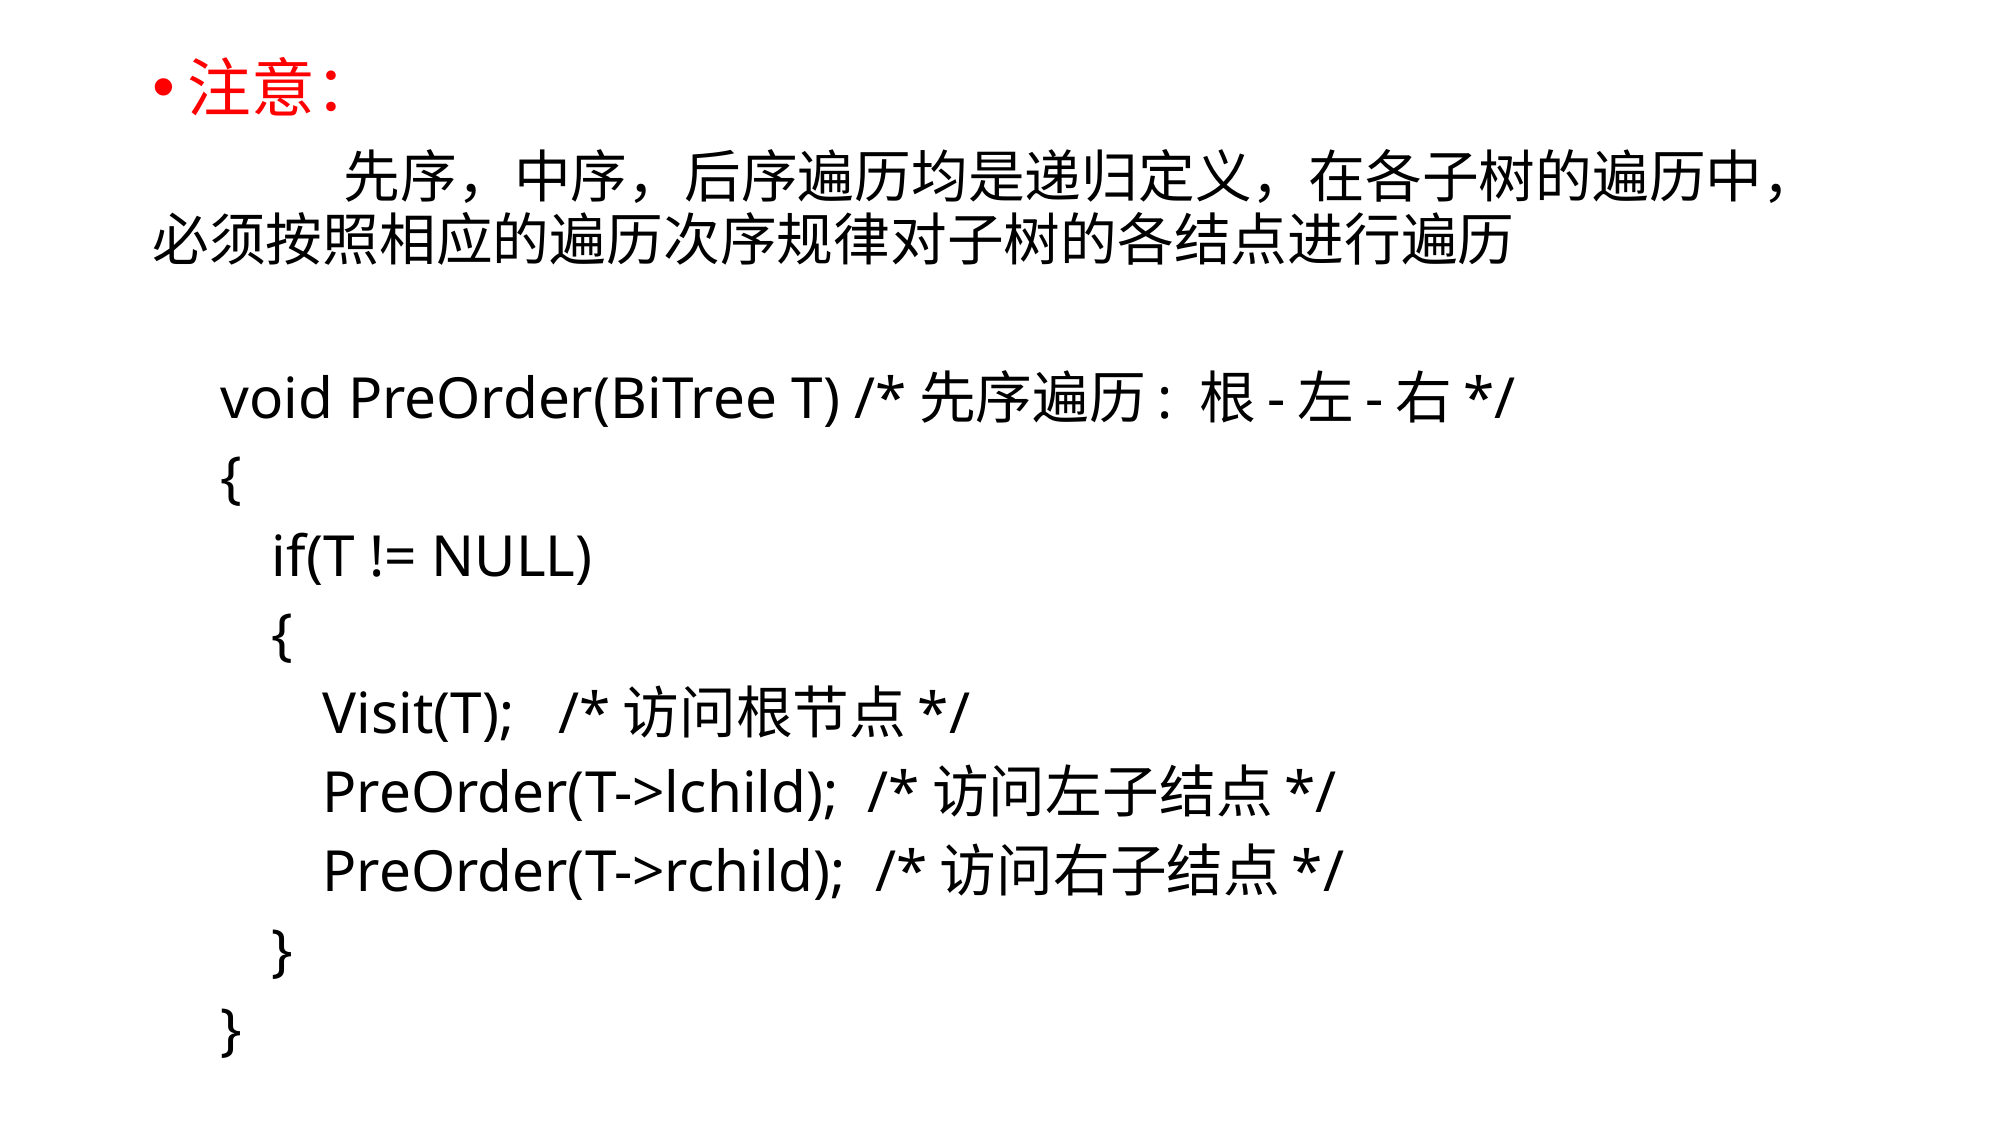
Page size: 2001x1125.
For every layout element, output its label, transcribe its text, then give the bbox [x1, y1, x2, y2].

list 注意： 先序，中序，后序遍历均是递归定义，在各子树的遍历中，必须按照相应的遍历次序规律对子树的各结点进行遍历 void PreOrder(BiTree T) /*先序遍历: 根-左-右*/ { if(T != NULL) { Visit(T); /*访问根节点*/ PreOrder(T->lchild); /*访问左子结点*/ PreOrder(T->rchild); /*访问右子结点*/ } } [137, 48, 1863, 1077]
